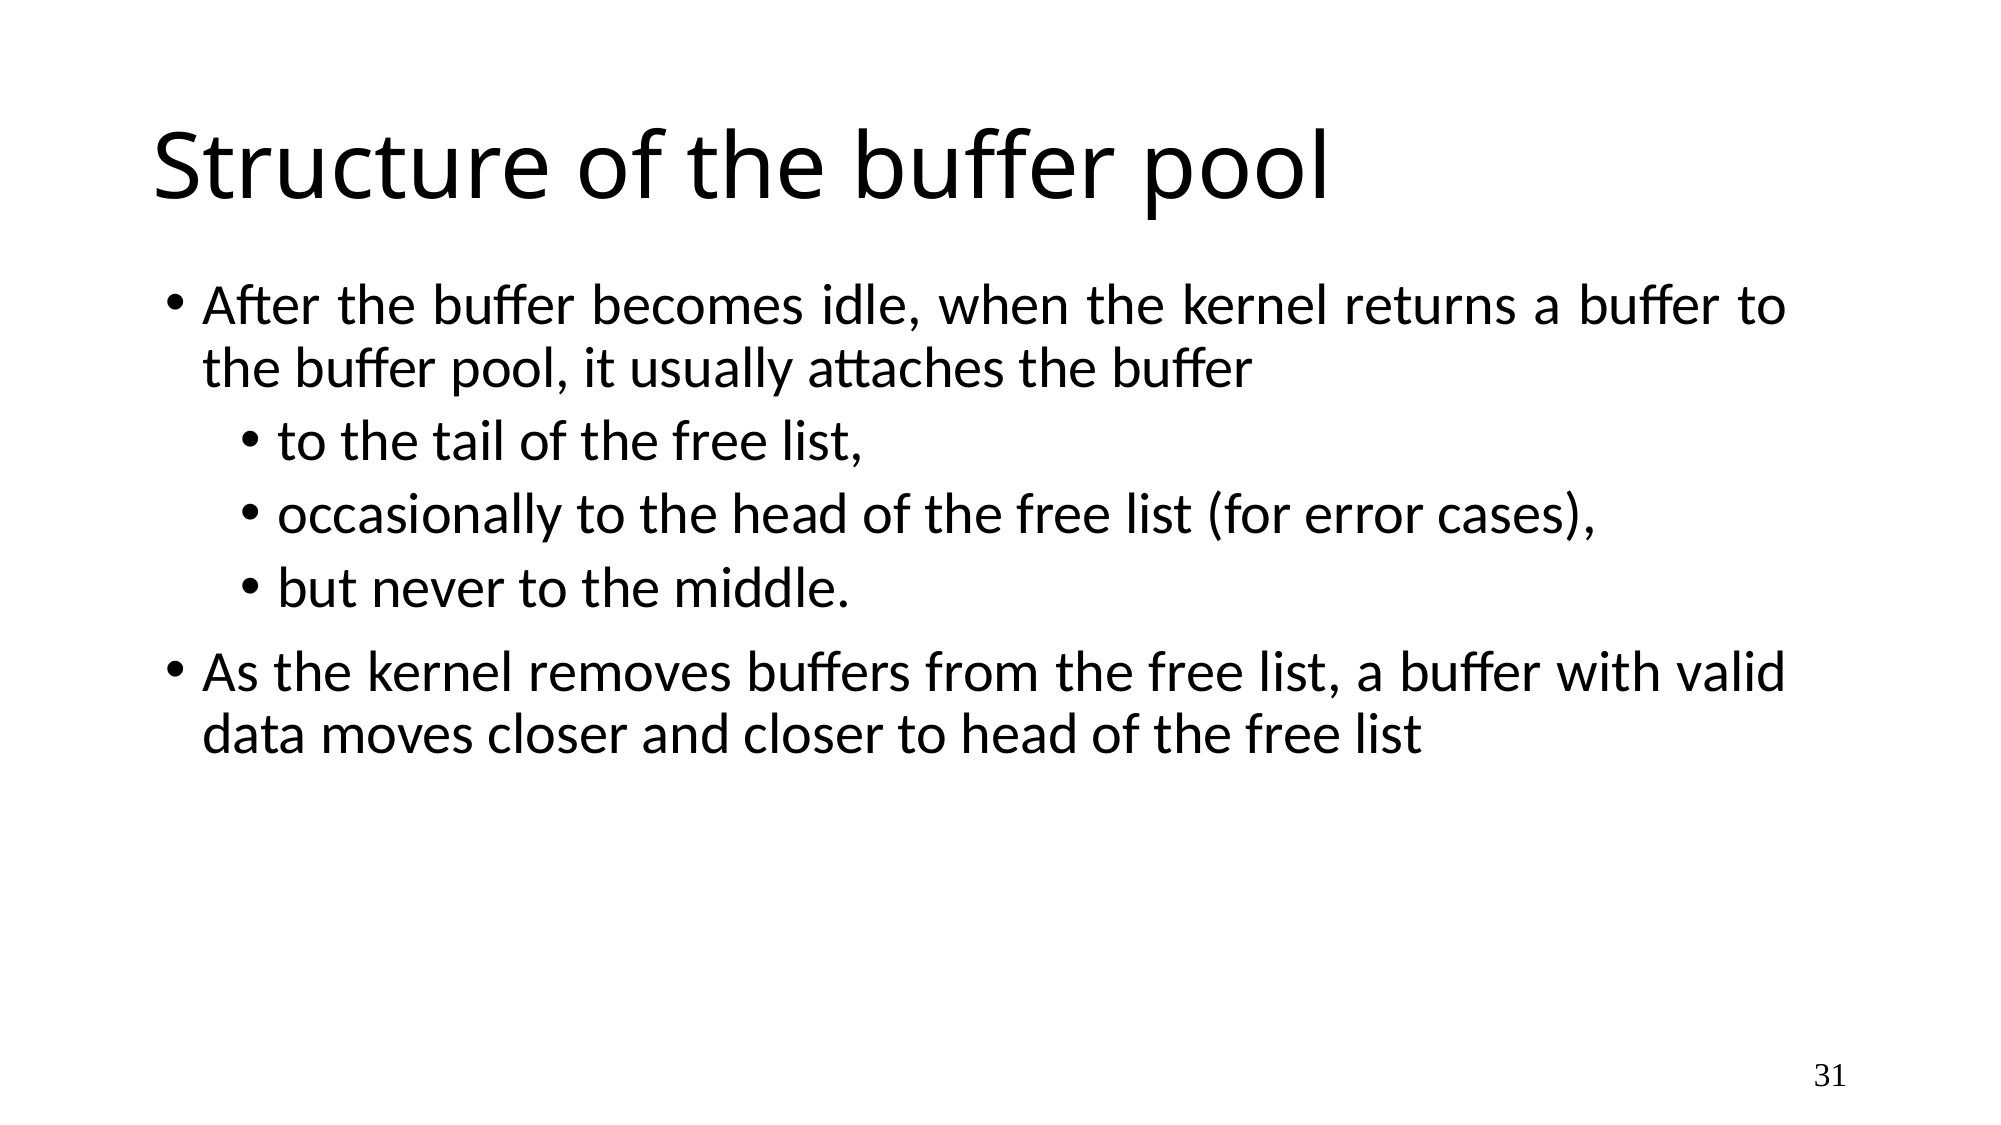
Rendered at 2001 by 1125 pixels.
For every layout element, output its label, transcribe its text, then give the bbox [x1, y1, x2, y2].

list After the buffer becomes idle, when the kernel returns a buffer to the buffer pool, it usually attaches the buffer to the tail of the free list, occasionally to the head of the free list (for error cases), but never to the middle. As the kernel removes buffers from the free list, a buffer with valid data moves closer and closer to head of the free list [150, 266, 1804, 942]
title Structure of the buffer pool [137, 59, 1863, 278]
slide_number 31 [1412, 1042, 1863, 1103]
